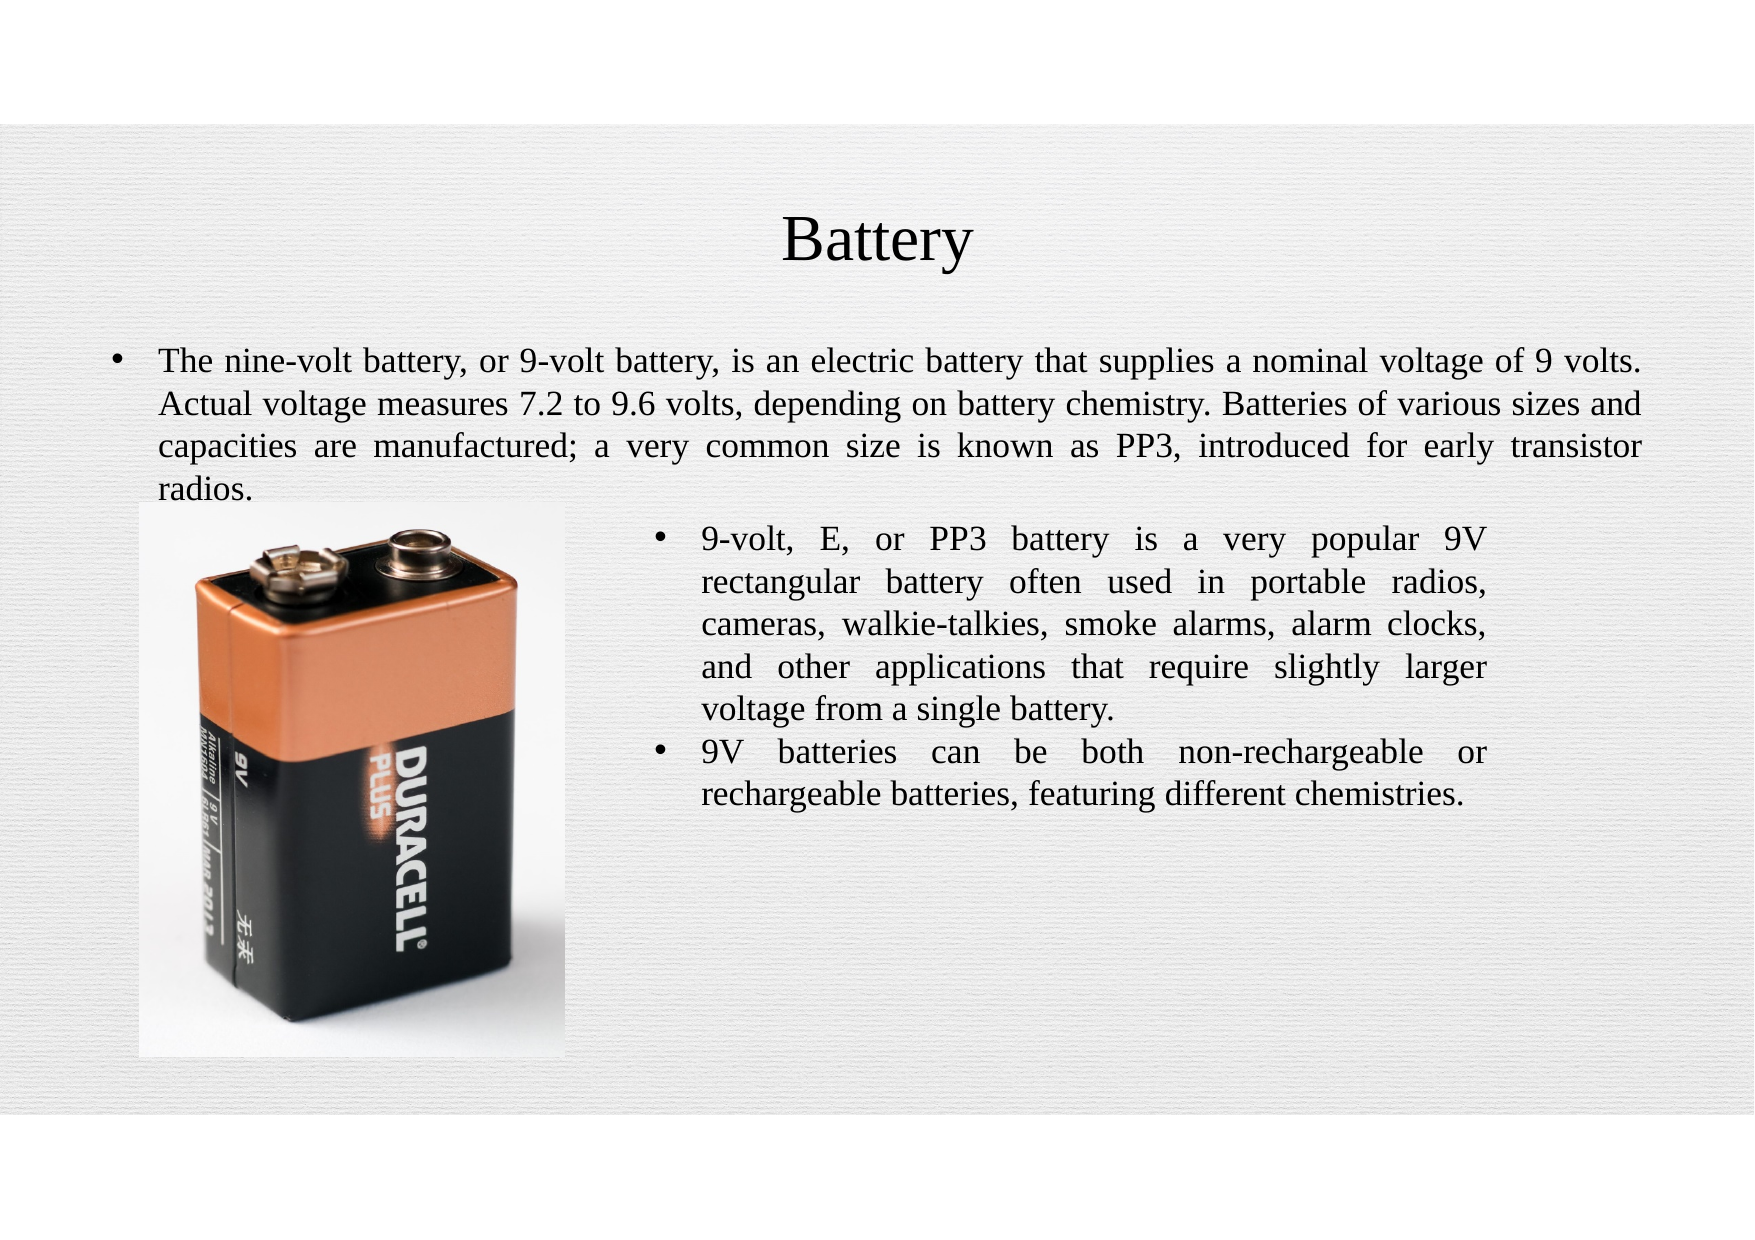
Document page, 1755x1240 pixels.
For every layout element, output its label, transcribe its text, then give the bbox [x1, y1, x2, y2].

picture [0, 124, 1755, 1115]
text_box 9-volt, E, or PP3 battery is a very popular 9V rectangular battery often used in portable radios, cameras, walkie-talkies, smoke alarms, alarm clocks, and other applications that require slightly larger voltage from a single battery. 9V batteries can be both non-rechargeable or rechargeable batteries, featuring different chemistries. [639, 507, 1503, 821]
list The nine-volt battery, or 9-volt battery, is an electric battery that supplies a nominal voltage of 9 volts. Actual voltage measures 7.2 to 9.6 volts, depending on battery chemistry. Batteries of various sizes and capacities are manufactured; a very common size is known as PP3, introduced for early transistor radios. [111, 337, 1643, 466]
title Battery [639, 194, 1117, 276]
